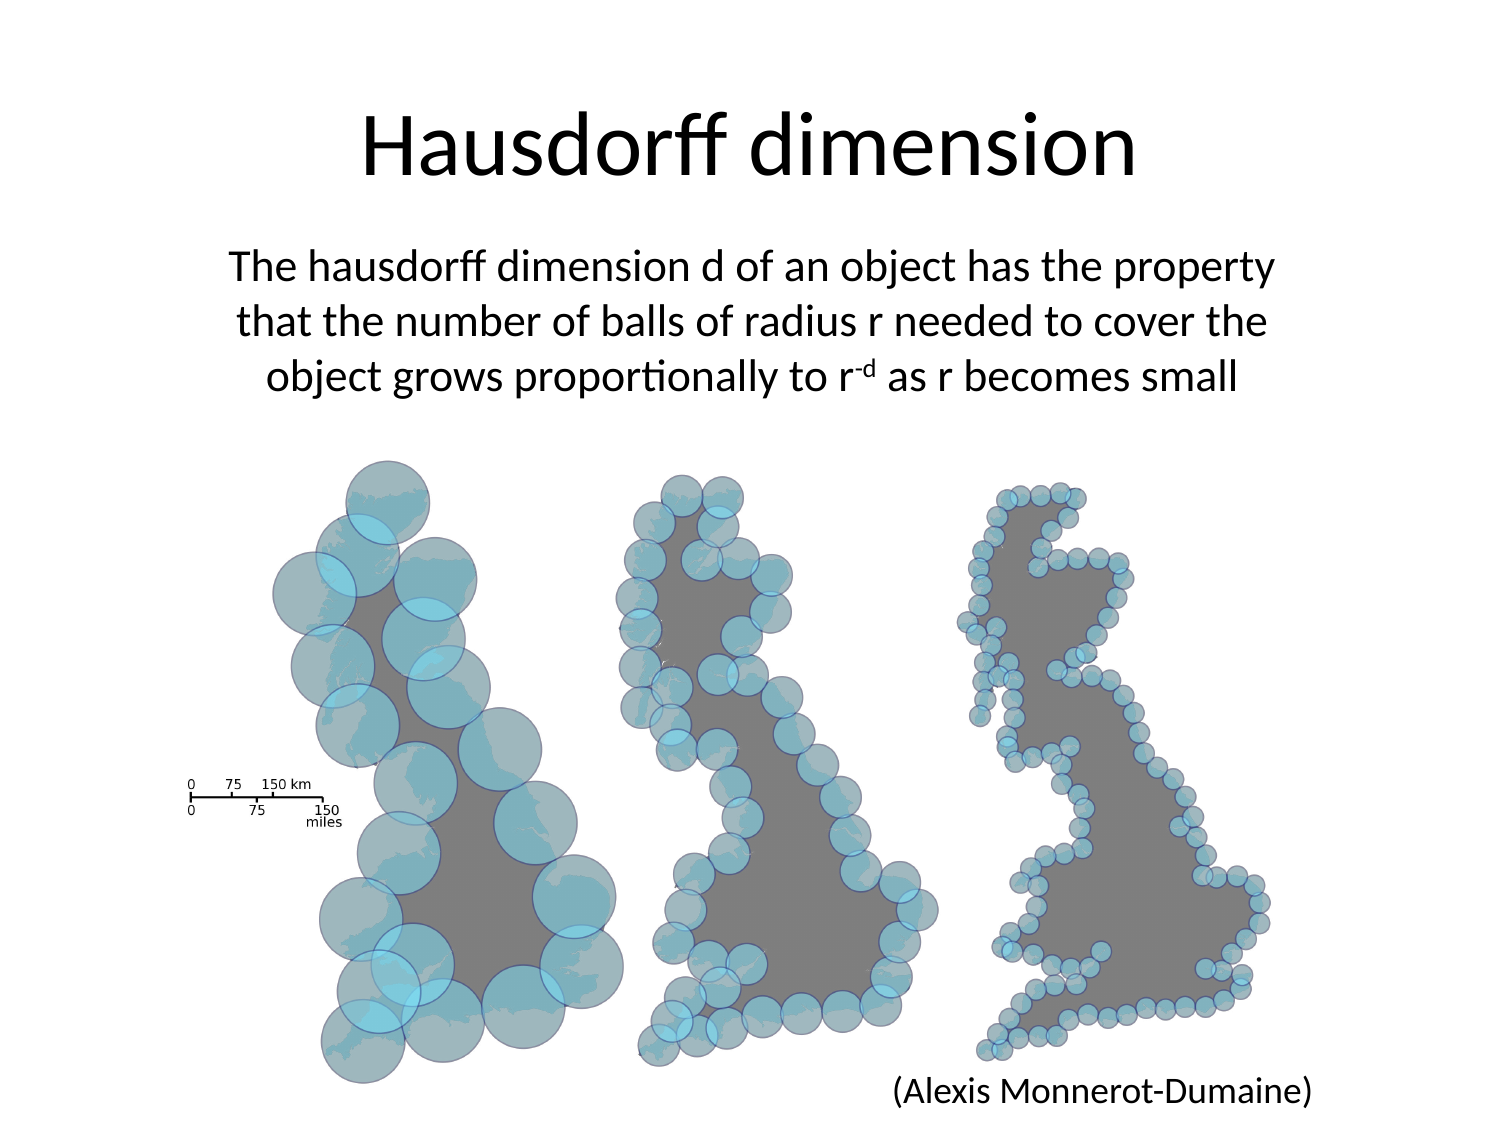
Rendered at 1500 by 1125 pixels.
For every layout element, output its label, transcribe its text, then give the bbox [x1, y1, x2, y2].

text_box The hausdorff dimension d of an object has the property that the number of balls of radius r needed to cover the object grows proportionally to r-d as r becomes small [204, 228, 1300, 408]
title Hausdorff dimension [75, 45, 1425, 233]
picture [157, 439, 1300, 1099]
text_box (Alexis Monnerot-Dumaine) [877, 1058, 1400, 1125]
